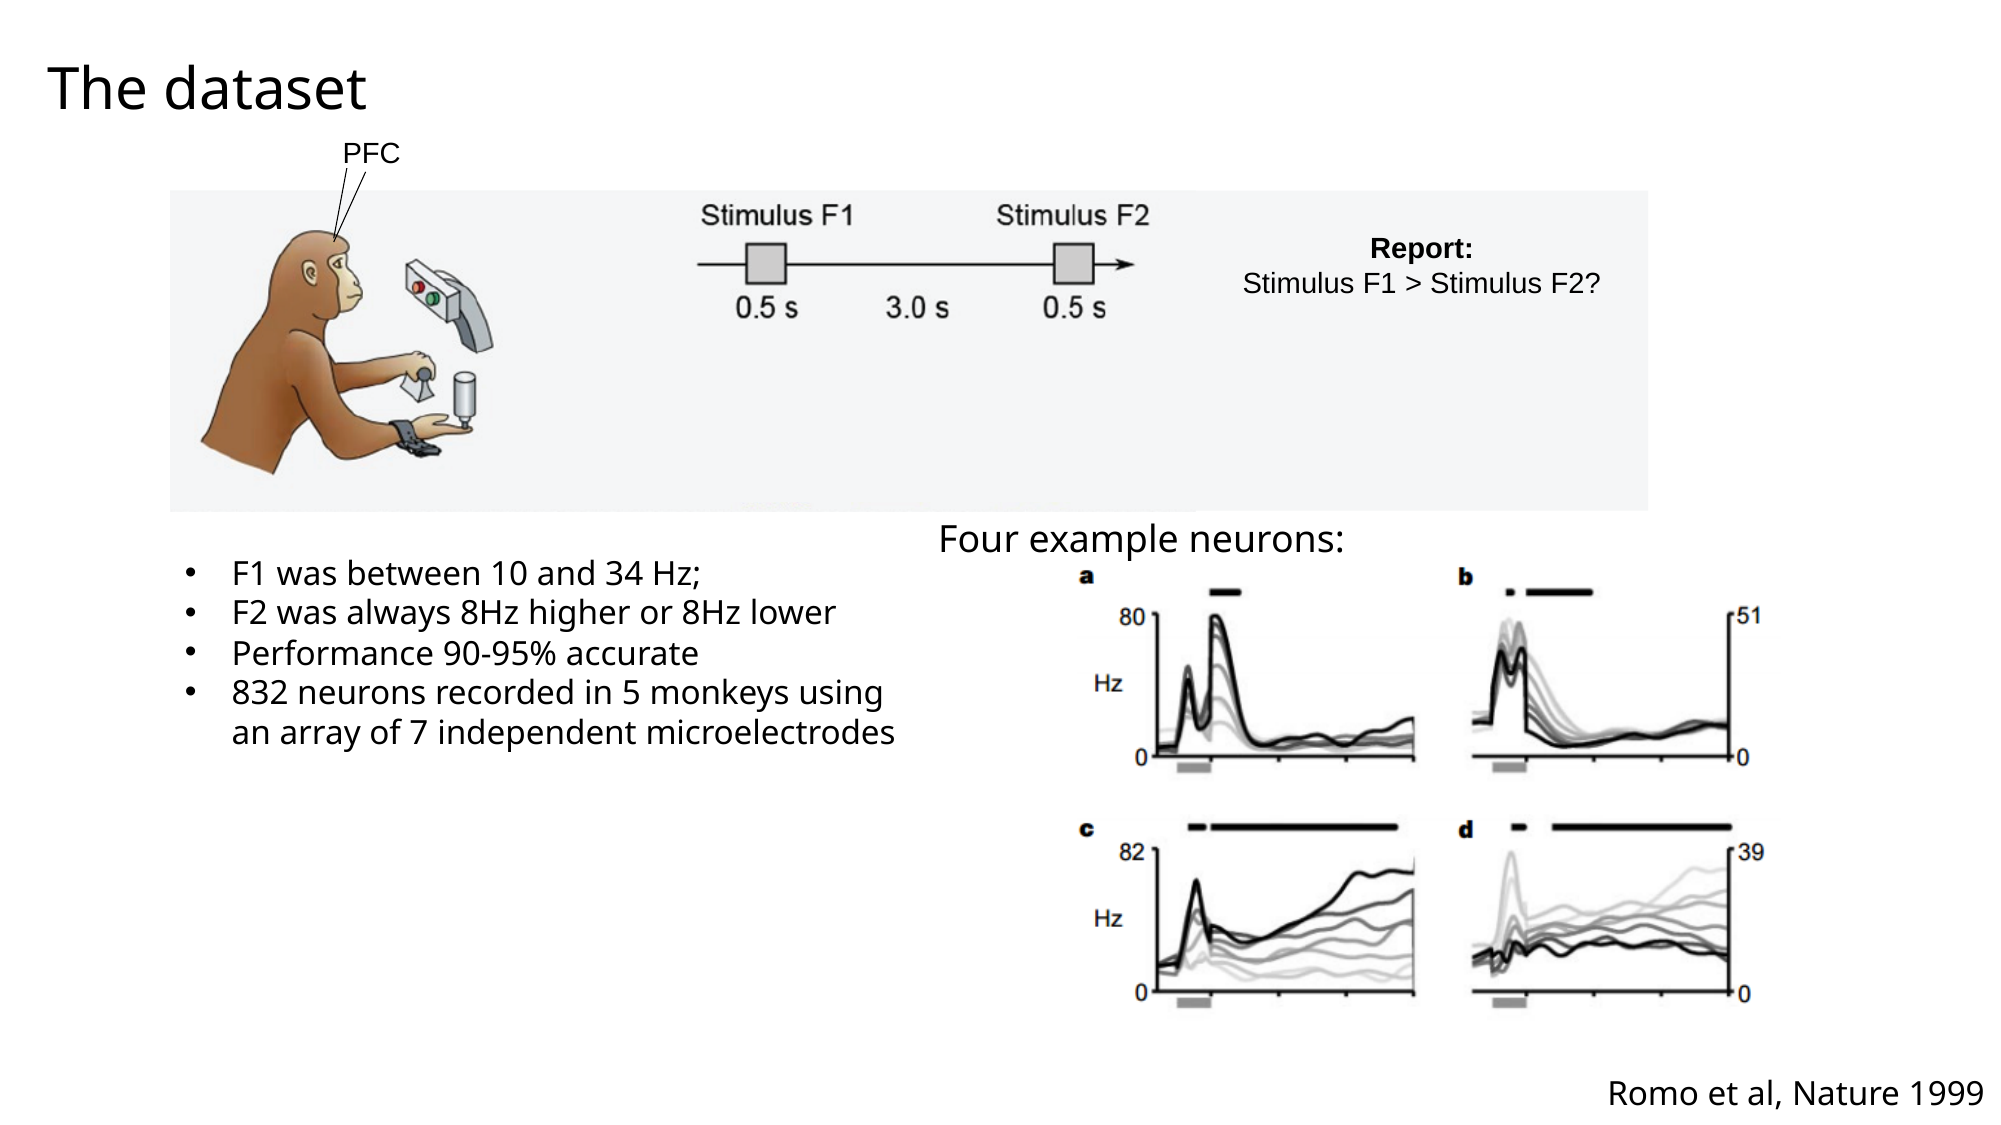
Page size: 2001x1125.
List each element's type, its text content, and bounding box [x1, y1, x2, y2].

title The dataset [32, 39, 1758, 143]
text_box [327, 127, 417, 242]
text_box Four example neurons: [923, 507, 1361, 568]
text_box Report: Stimulus F1 > Stimulus F2? [1227, 222, 1617, 308]
text_box Romo et al, Nature 1999 [1396, 1064, 2000, 1120]
text_box [1196, 190, 1649, 512]
picture [1061, 543, 1781, 1035]
text_box F1 was between 10 and 34 Hz; F2 was always 8Hz higher or 8Hz lower Performance 90-95% accurate 832 neurons recorded in 5 monkeys using an array of 7 independent microelectrodes [169, 544, 918, 759]
picture [169, 190, 1196, 512]
